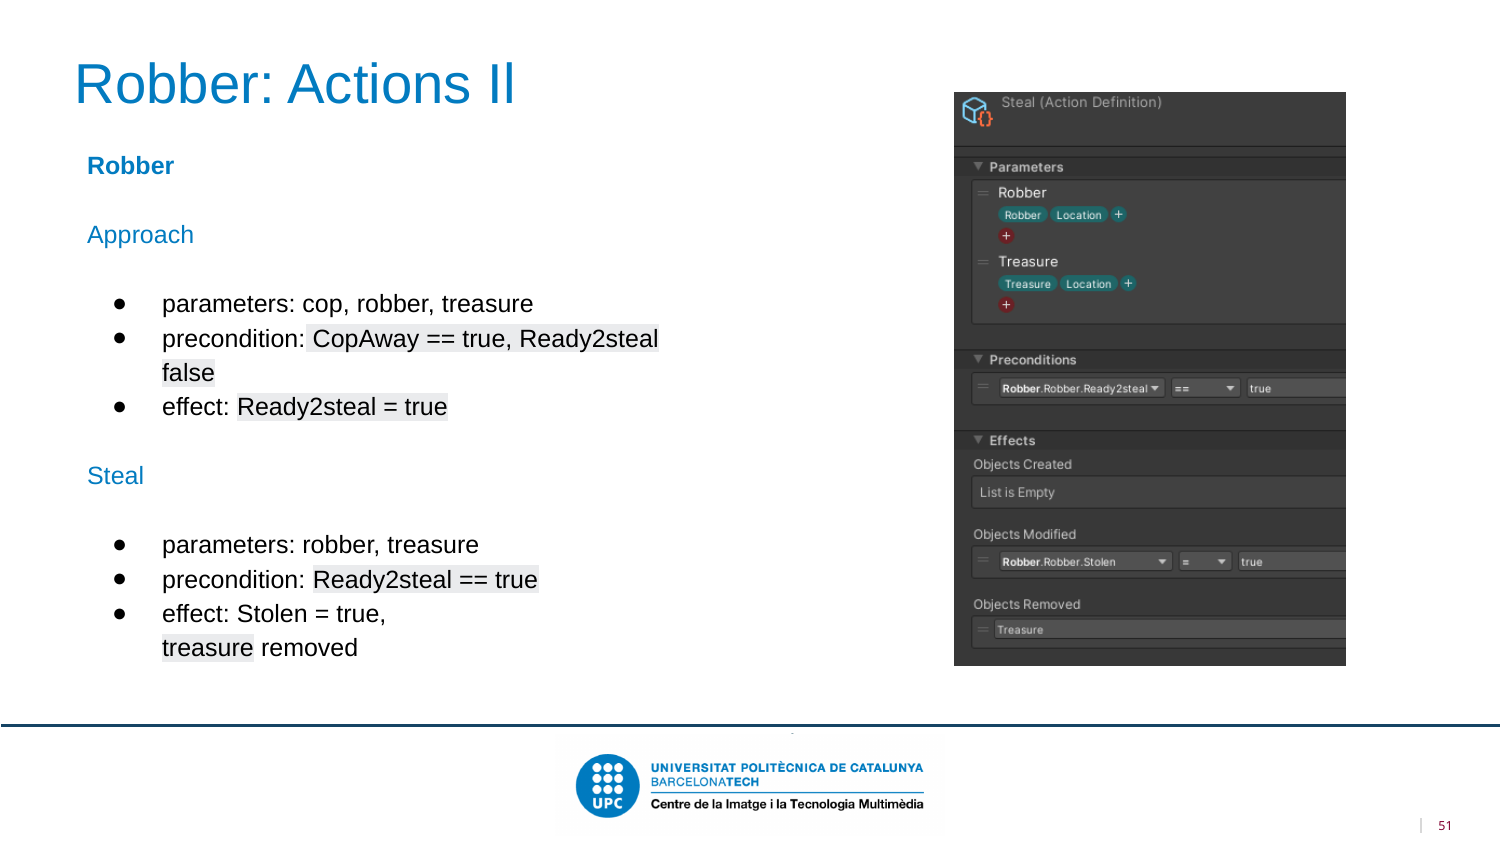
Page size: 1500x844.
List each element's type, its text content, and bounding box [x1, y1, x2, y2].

text_box Robber Approach parameters: cop, robber, treasure precondition: CopAway == true, Ready2steal false effect: Ready2steal = true Steal parameters: robber, treasure precondition: Ready2steal == true effect: Stolen = true, treasure removed [72, 130, 699, 707]
picture [555, 718, 945, 836]
picture [954, 92, 1346, 666]
list Robber: Actions Il [74, 47, 1428, 131]
